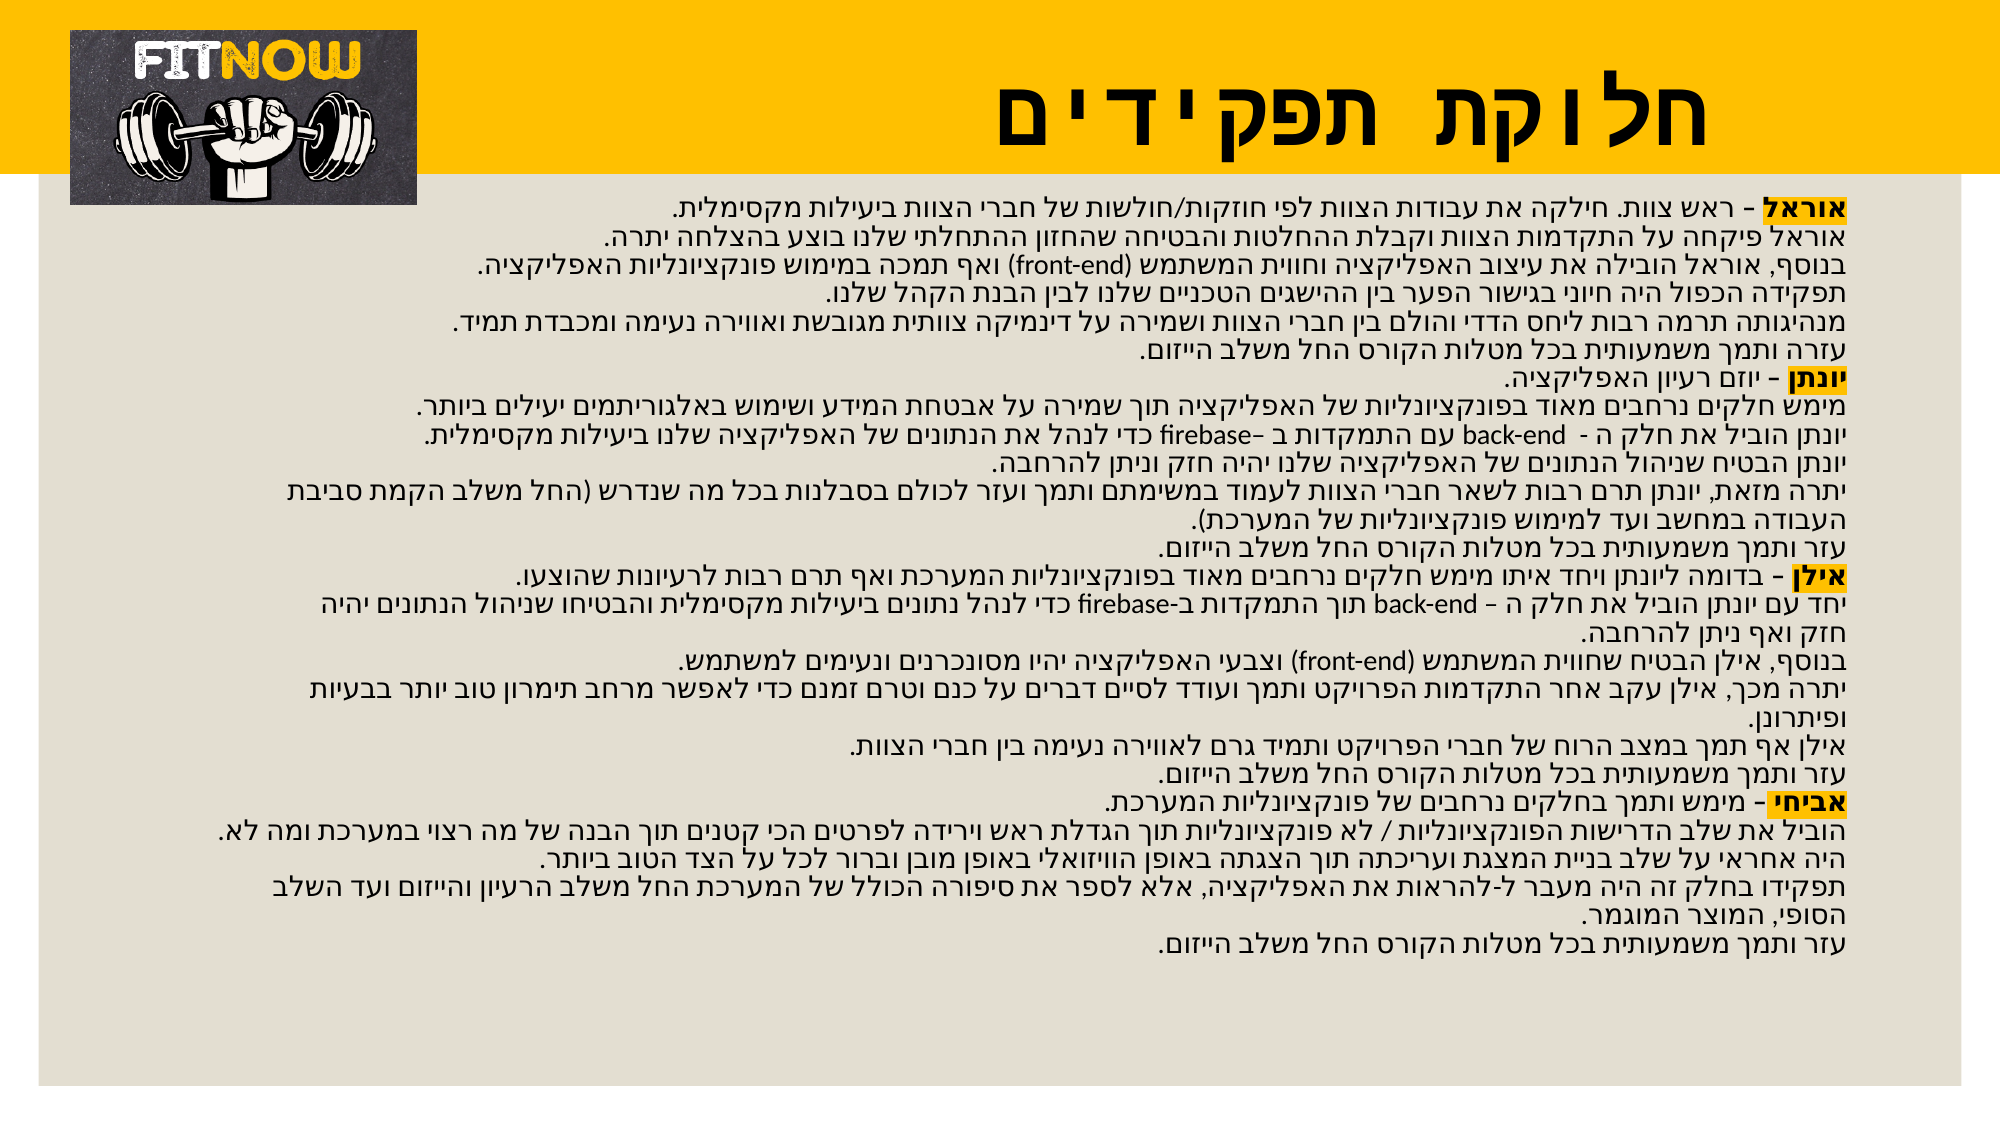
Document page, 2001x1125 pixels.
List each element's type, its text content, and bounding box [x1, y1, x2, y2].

text_box אוראל – ראש צוות. חילקה את עבודות הצוות לפי חוזקות/חולשות של חברי הצוות ביעילות מקסימלית. אוראל פיקחה על התקדמות הצוות וקבלת ההחלטות והבטיחה שהחזון ההתחלתי שלנו בוצע בהצלחה יתרה. בנוסף, אוראל הובילה את עיצוב האפליקציה וחווית המשתמש (front-end) ואף תמכה במימוש פונקציונליות האפליקציה. תפקידה הכפול היה חיוני בגישור הפער בין ההישגים הטכניים שלנו לבין הבנת הקהל שלנו. מנהיגותה תרמה רבות ליחס הדדי והולם בין חברי הצוות ושמירה על דינמיקה צוותית מגובשת ואווירה נעימה ומכבדת תמיד. עזרה ותמך משמעותית בכל מטלות הקורס החל משלב הייזום. יונתן – יוזם רעיון האפליקציה. מימש חלקים נרחבים מאוד בפונקציונליות של האפליקציה תוך שמירה על אבטחת המידע ושימוש באלגוריתמים יעילים ביותר. יונתן הוביל את חלק ה - back-end עם התמקדות ב –firebase כדי לנהל את הנתונים של האפליקציה שלנו ביעילות מקסימלית. יונתן הבטיח שניהול הנתונים של האפליקציה שלנו יהיה חזק וניתן להרחבה. יתרה מזאת, יונתן תרם רבות לשאר חברי הצוות לעמוד במשימתם ותמך ועזר לכולם בסבלנות בכל מה שנדרש (החל משלב הקמת סביבת העבודה במחשב ועד למימוש פונקציונליות של המערכת). עזר ותמך משמעותית בכל מטלות הקורס החל משלב הייזום. אילן – בדומה ליונתן ויחד איתו מימש חלקים נרחבים מאוד בפונקציונליות המערכת ואף תרם רבות לרעיונות שהוצעו. יחד עם יונתן הוביל את חלק ה – back-end תוך התמקדות ב-firebase כדי לנהל נתונים ביעילות מקסימלית והבטיחו שניהול הנתונים יהיה חזק ואף ניתן להרחבה. בנוסף, אילן הבטיח שחווית המשתמש (front-end) וצבעי האפליקציה יהיו מסונכרנים ונעימים למשתמש. יתרה מכך, אילן עקב אחר התקדמות הפרויקט ותמך ועודד לסיים דברים על כנם וטרם זמנם כדי לאפשר מרחב תימרון טוב יותר בבעיות ופיתרונן. אילן אף תמך במצב הרוח של חברי הפרויקט ותמיד גרם לאווירה נעימה בין חברי הצוות. עזר ותמך משמעותית בכל מטלות הקורס החל משלב הייזום. אביחי – מימש ותמך בחלקים נרחבים של פונקציונליות המערכת. הוביל את שלב הדרישות הפונקציונליות / לא פונקציונליות תוך הגדלת ראש וירידה לפרטים הכי קטנים תוך הבנה של מה רצוי במערכת ומה לא. היה אחראי על שלב בניית המצגת ועריכתה תוך הצגתה באופן הוויזואלי באופן מובן וברור לכל על הצד הטוב ביותר. תפקידו בחלק זה היה מעבר ל-להראות את האפליקציה, אלא לספר את סיפורה הכולל של המערכת החל משלב הרעיון והייזום ועד השלב הסופי, המוצר המוגמר. עזר ותמך משמעותית בכל מטלות הקורס החל משלב הייזום. [190, 189, 1863, 1002]
picture [70, 30, 417, 205]
text_box חלוקת תפקידים [0, 15, 1725, 221]
text_box [0, 0, 2000, 174]
